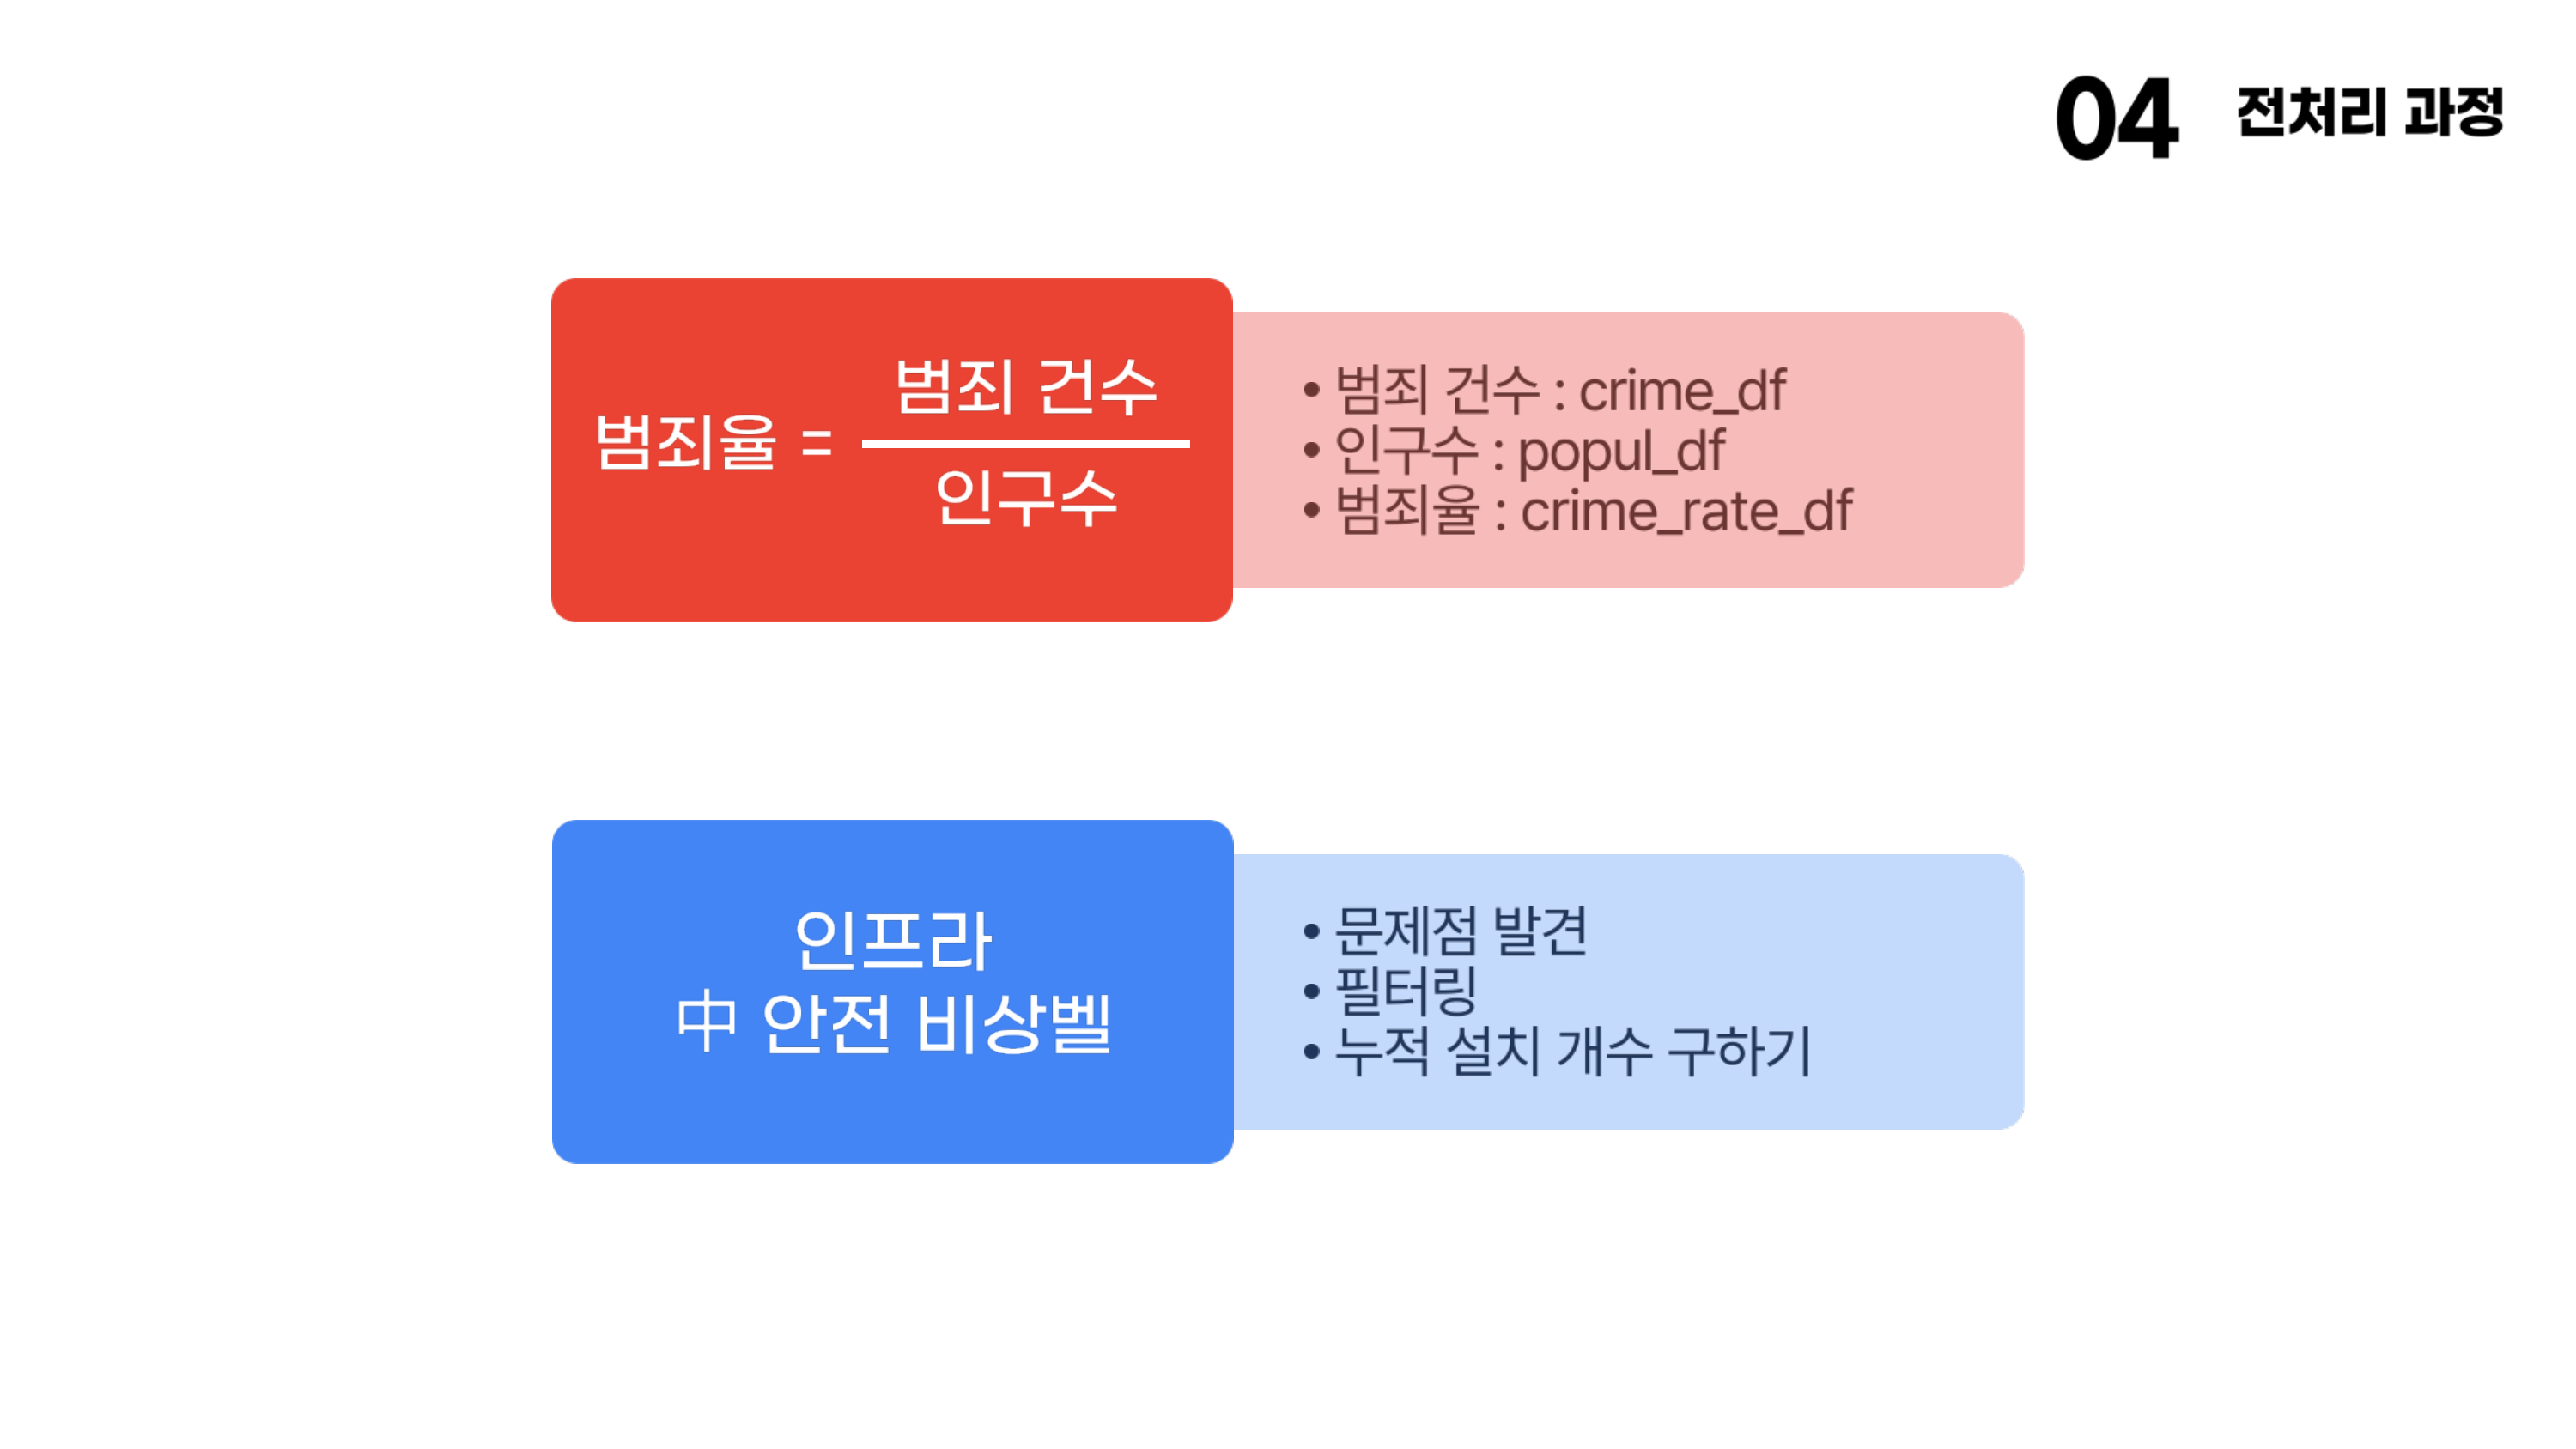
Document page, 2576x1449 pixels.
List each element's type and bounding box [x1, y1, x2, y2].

text_box [1304, 502, 1320, 518]
text_box [593, 349, 1191, 552]
picture [1315, 873, 1866, 1225]
text_box [552, 820, 1235, 869]
text_box [1304, 442, 1309, 458]
picture [2021, 11, 2559, 268]
text_box [1239, 312, 2025, 588]
text_box [1304, 924, 1320, 939]
text_box [1304, 984, 1312, 999]
text_box [1304, 382, 1320, 398]
text_box [1238, 854, 2025, 1130]
picture [432, 870, 1296, 1147]
text_box [1304, 1044, 1312, 1059]
text_box [552, 1154, 1235, 1164]
text_box [551, 278, 1233, 622]
text_box [2053, 58, 2567, 197]
picture [1313, 326, 1918, 602]
